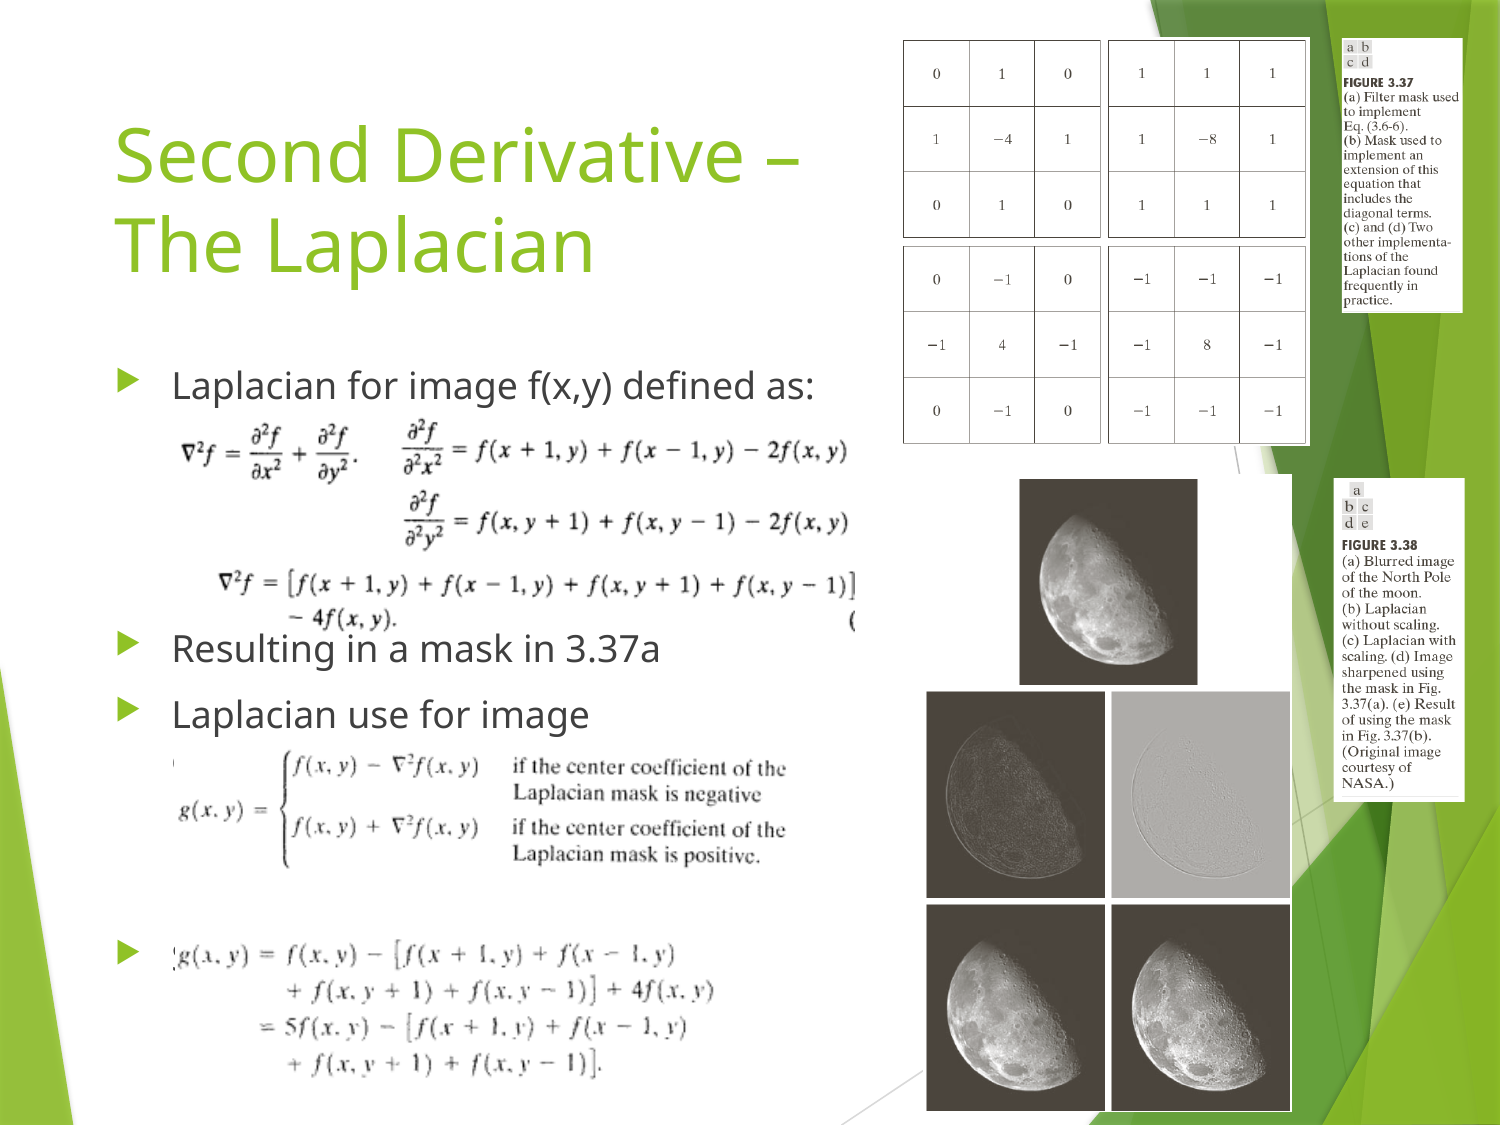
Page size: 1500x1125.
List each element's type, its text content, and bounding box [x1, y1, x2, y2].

picture [398, 480, 856, 558]
picture [174, 413, 360, 488]
picture [1333, 477, 1466, 803]
picture [212, 563, 856, 634]
picture [174, 736, 798, 884]
title Second Derivative – The Laplacian [99, 99, 863, 317]
picture [899, 37, 1311, 446]
picture [922, 474, 1292, 1113]
picture [1341, 37, 1464, 314]
list Laplacian for image f(x,y) defined as: Resulting in a mask in 3.37a Laplacian use for image enhancement: Simplified version: [99, 354, 868, 992]
picture [400, 412, 857, 478]
picture [174, 938, 723, 1085]
